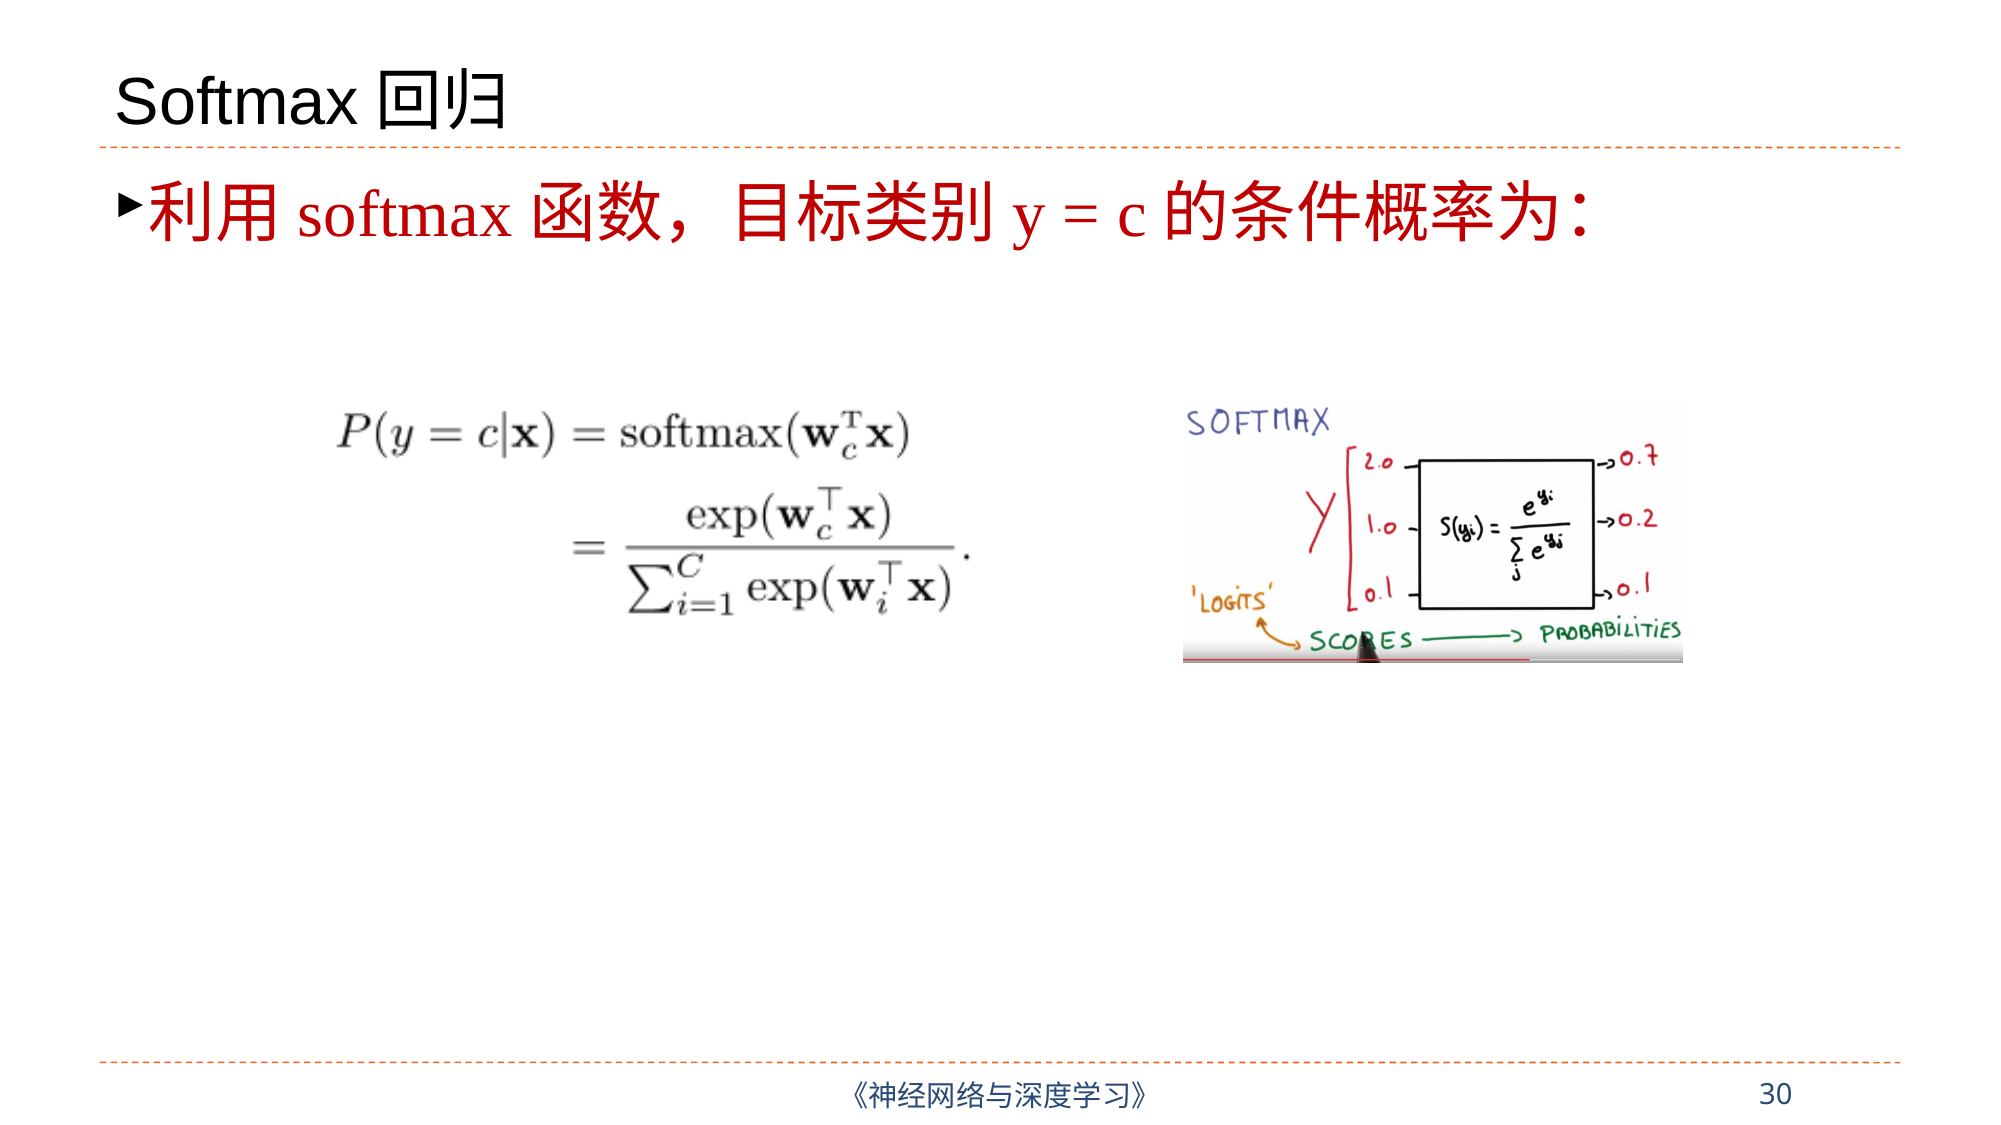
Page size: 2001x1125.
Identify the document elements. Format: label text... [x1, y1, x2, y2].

picture [312, 374, 1013, 643]
picture [1183, 399, 1683, 663]
list 利用softmax函数，目标类别y = c的条件概率为： [99, 162, 1900, 1050]
title Softmax回归 [99, 24, 1900, 146]
